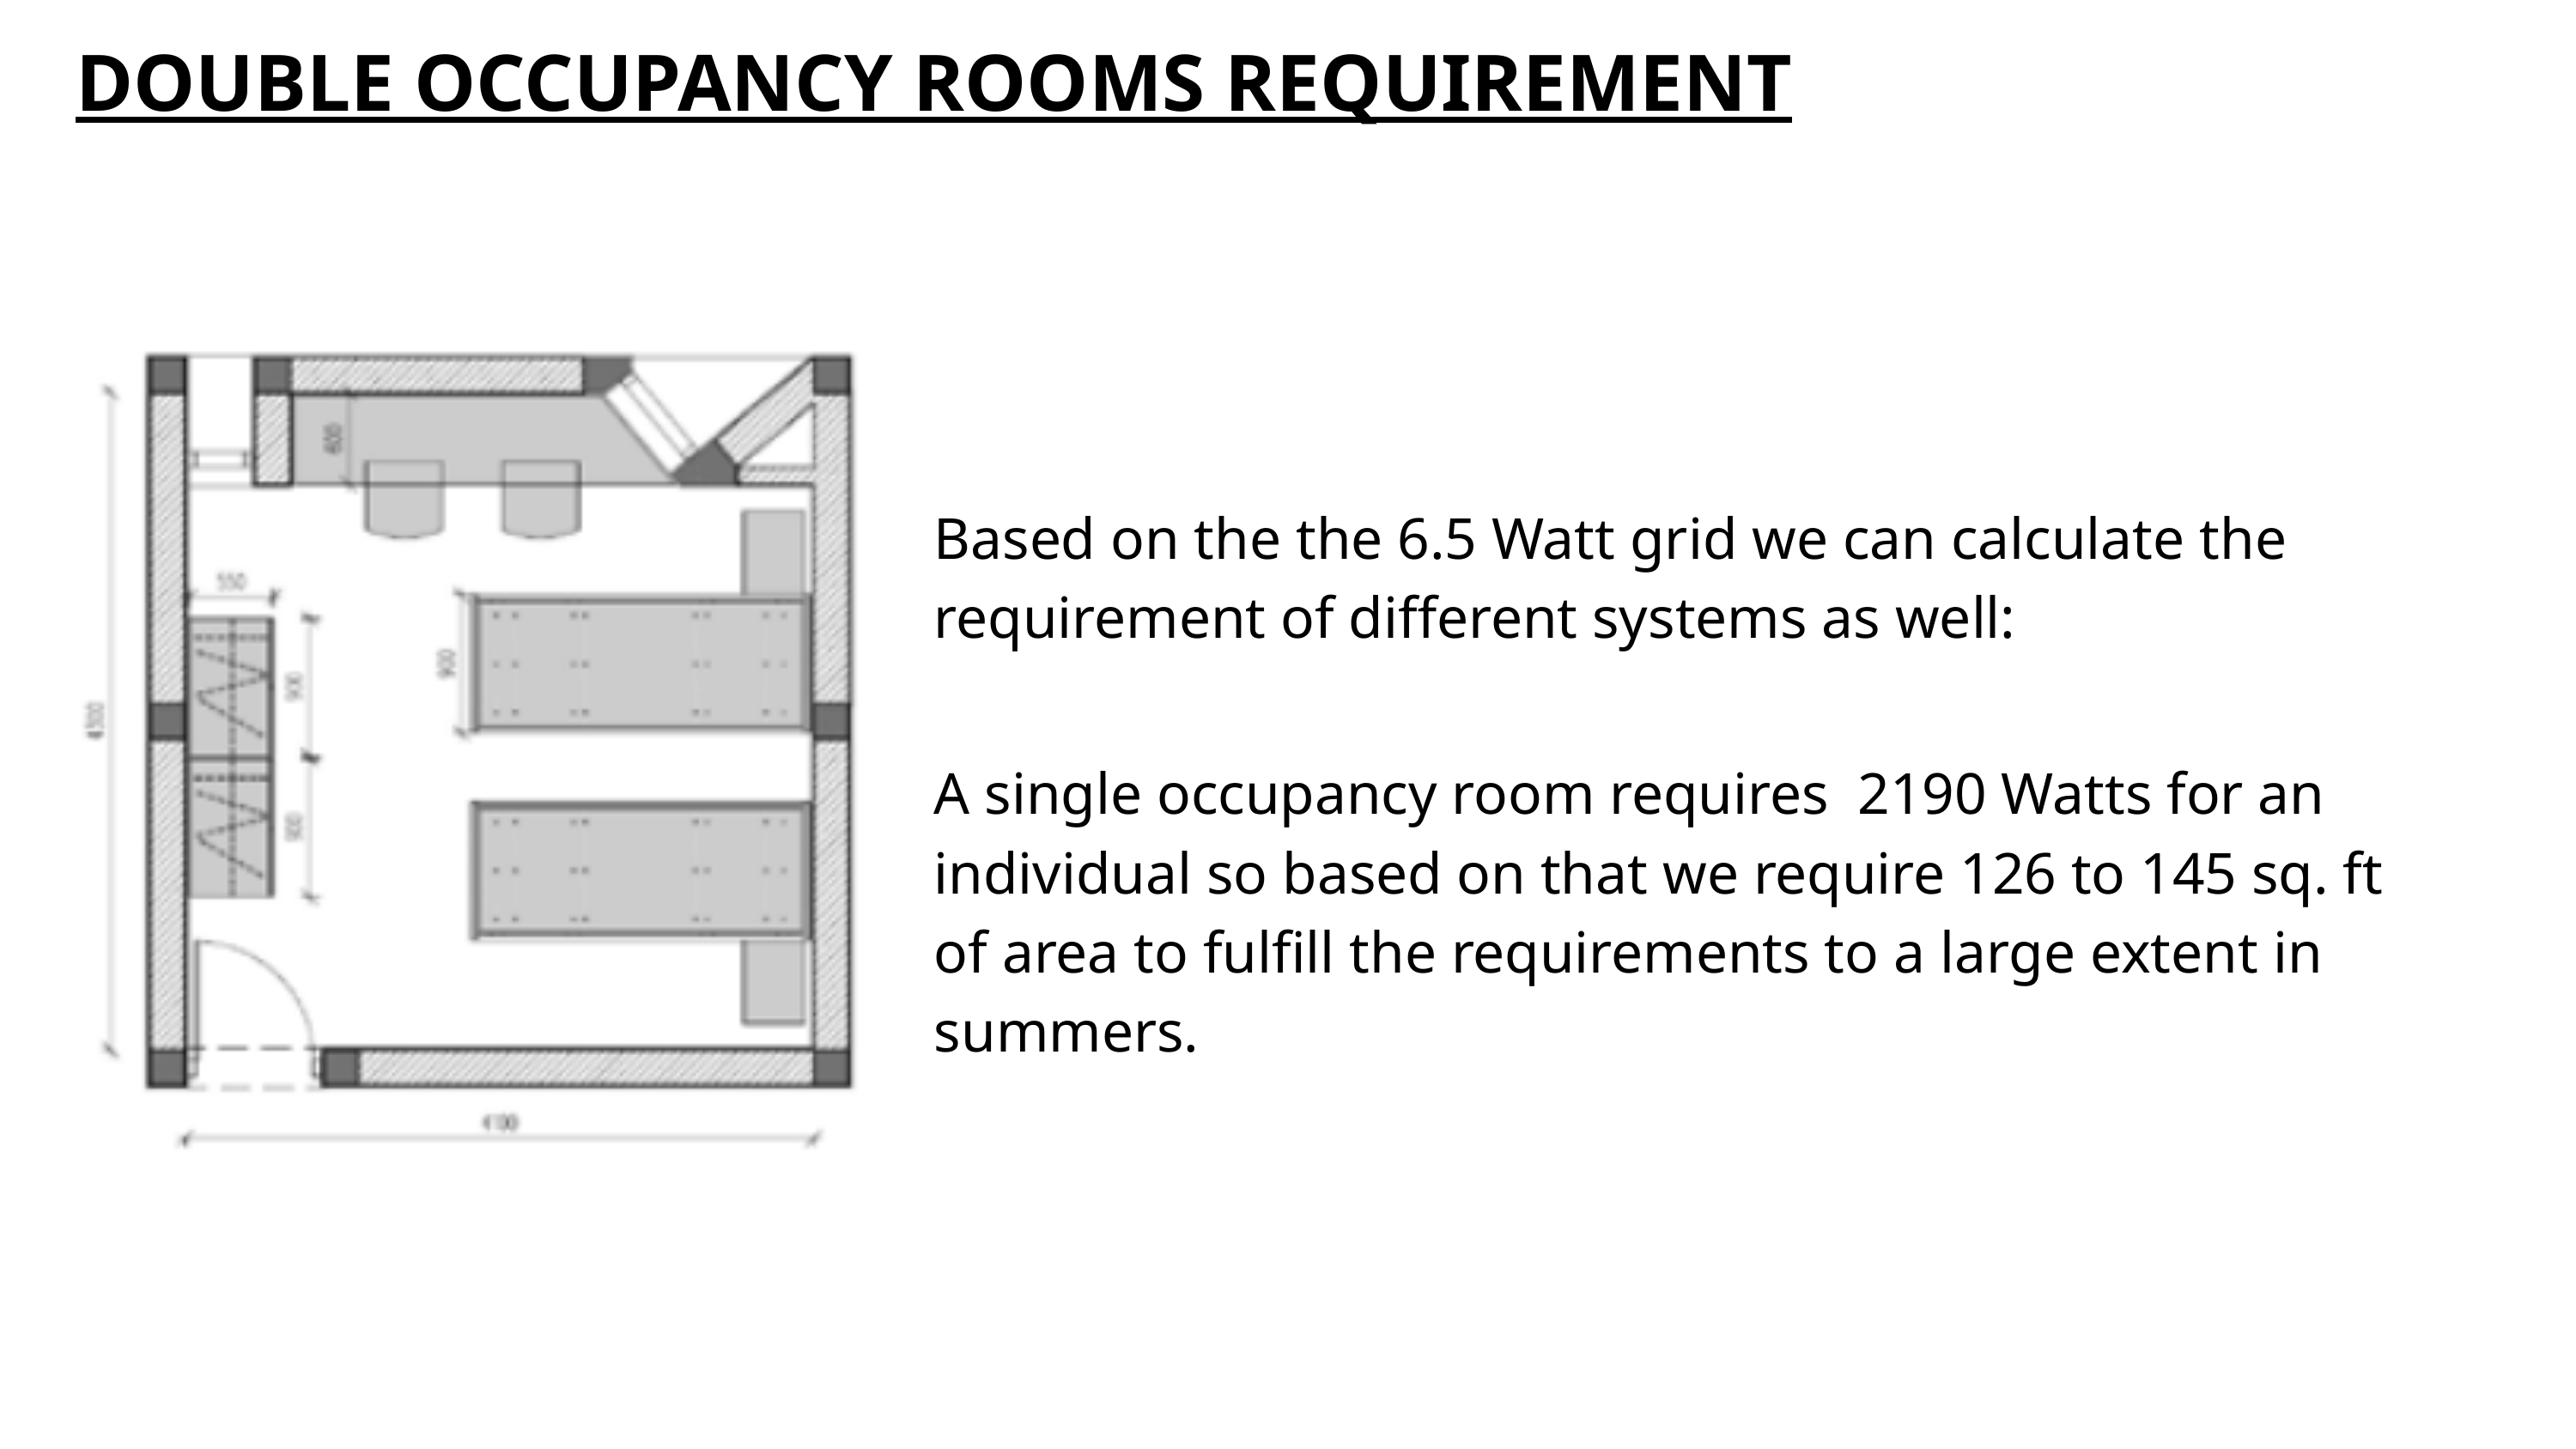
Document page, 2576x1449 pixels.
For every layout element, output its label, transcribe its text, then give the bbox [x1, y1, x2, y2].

text_box [52, 318, 884, 1194]
text_box DOUBLE OCCUPANCY ROOMS REQUIREMENT [52, 17, 1817, 127]
text_box Based on the the 6.5 Watt grid we can calculate the requirement of different systems as well: [933, 491, 2438, 650]
text_box A single occupancy room requires 2190 Watts for an individual so based on that we require 126 to 145 sq. ft of area to fulfill the requirements to a large extent in summers. [933, 747, 2438, 1064]
